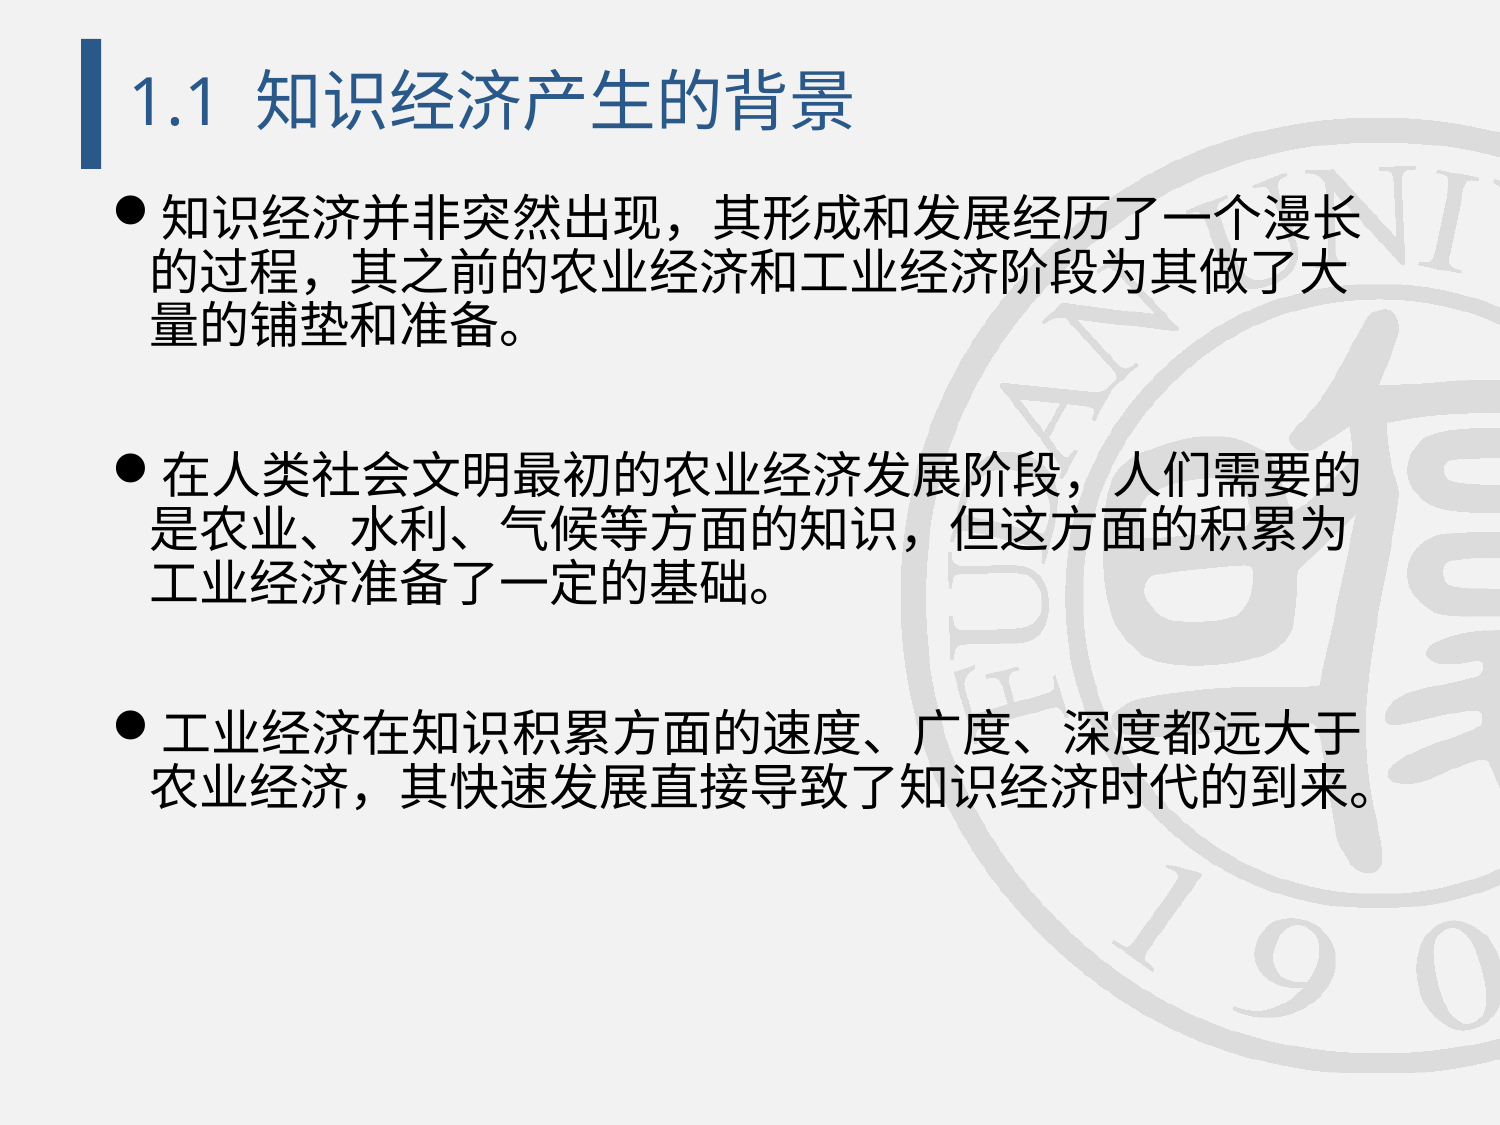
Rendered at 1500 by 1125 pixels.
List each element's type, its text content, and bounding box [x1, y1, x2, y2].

list 知识经济并非突然出现，其形成和发展经历了一个漫长的过程，其之前的农业经济和工业经济阶段为其做了大量的铺垫和准备。 在人类社会文明最初的农业经济发展阶段，人们需要的是农业、水利、气候等方面的知识，但这方面的积累为工业经济准备了一定的基础。 工业经济在知识积累方面的速度、广度、深度都远大于农业经济，其快速发展直接导致了知识经济时代的到来。 [96, 185, 1387, 1014]
title 1.1 知识经济产生的背景 [113, 49, 1387, 159]
